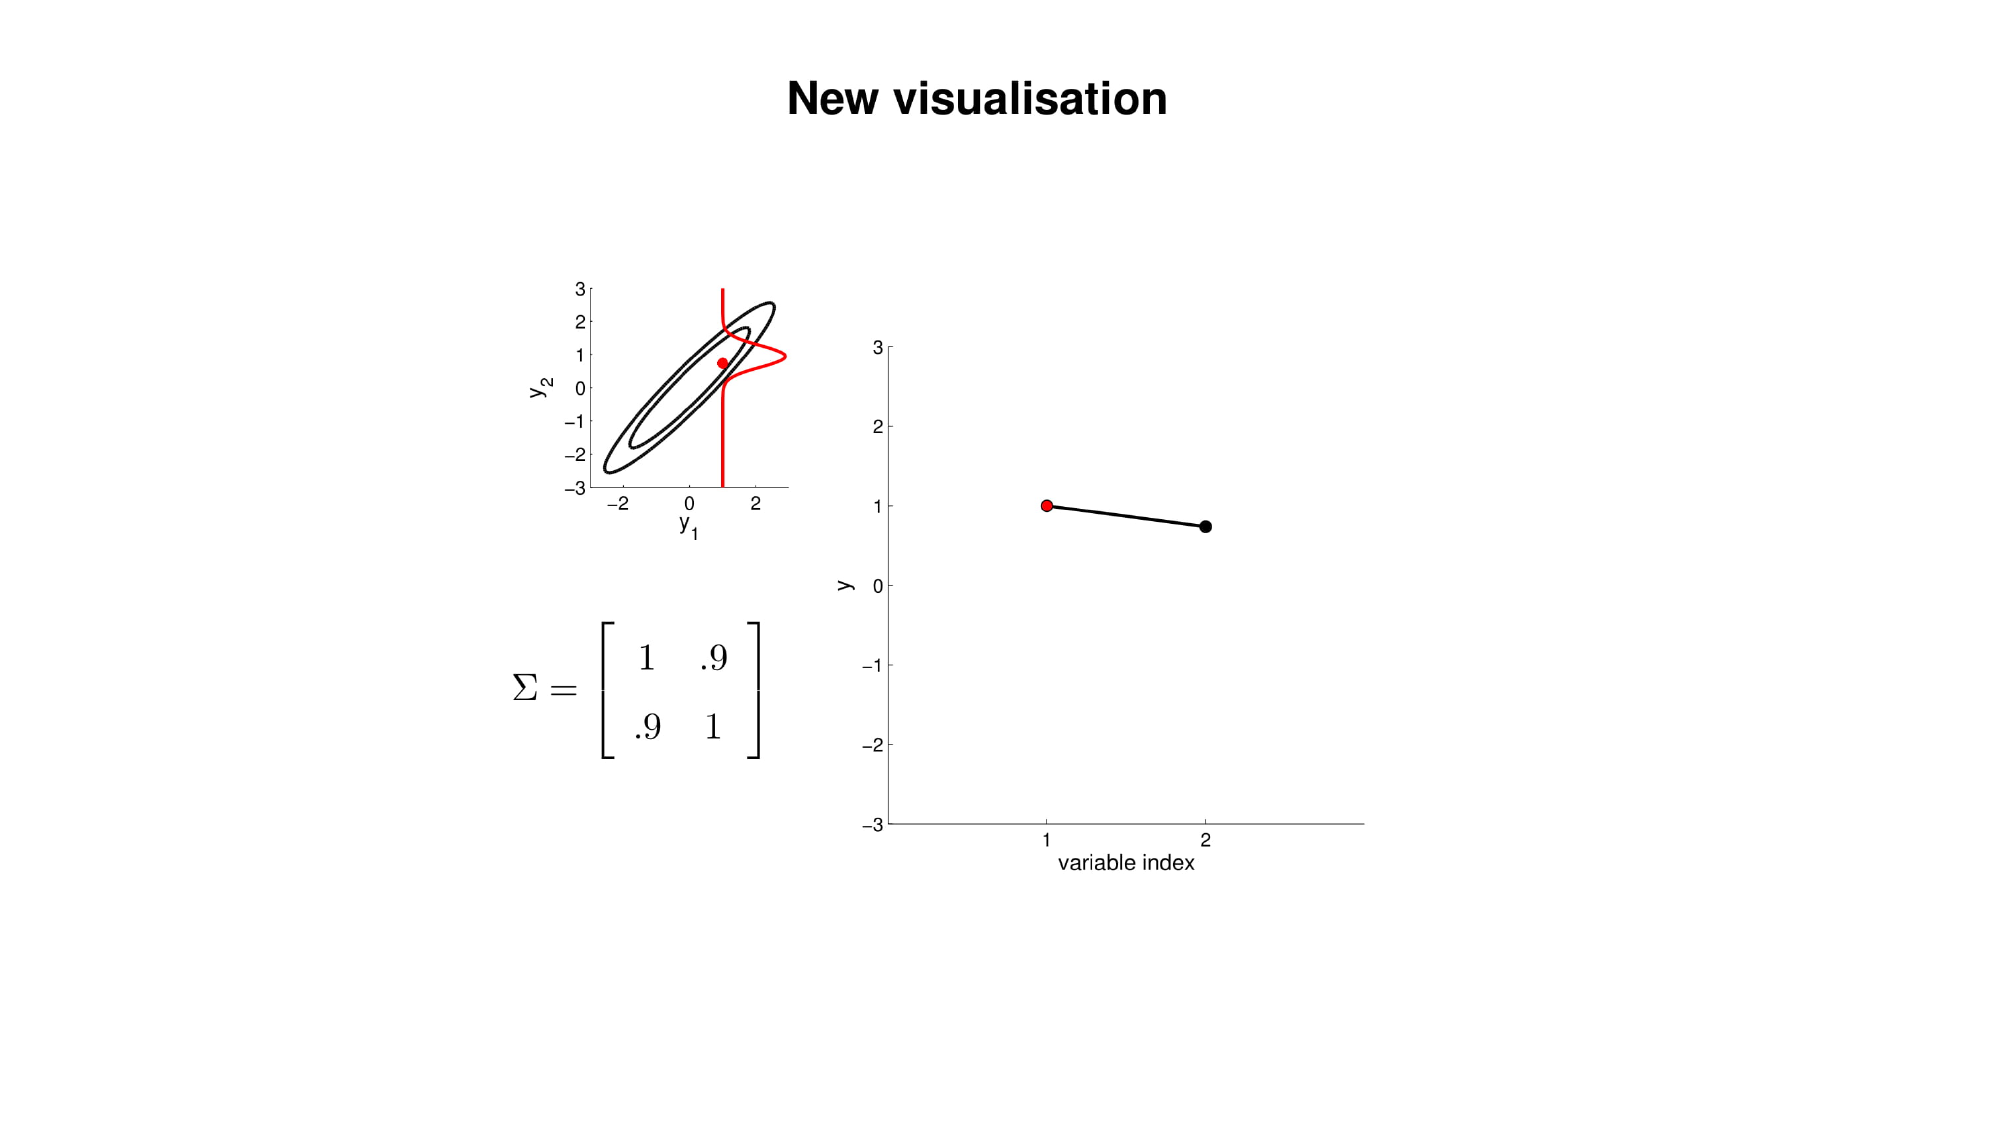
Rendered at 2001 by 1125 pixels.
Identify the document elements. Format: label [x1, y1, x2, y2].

picture [272, 0, 1728, 1125]
